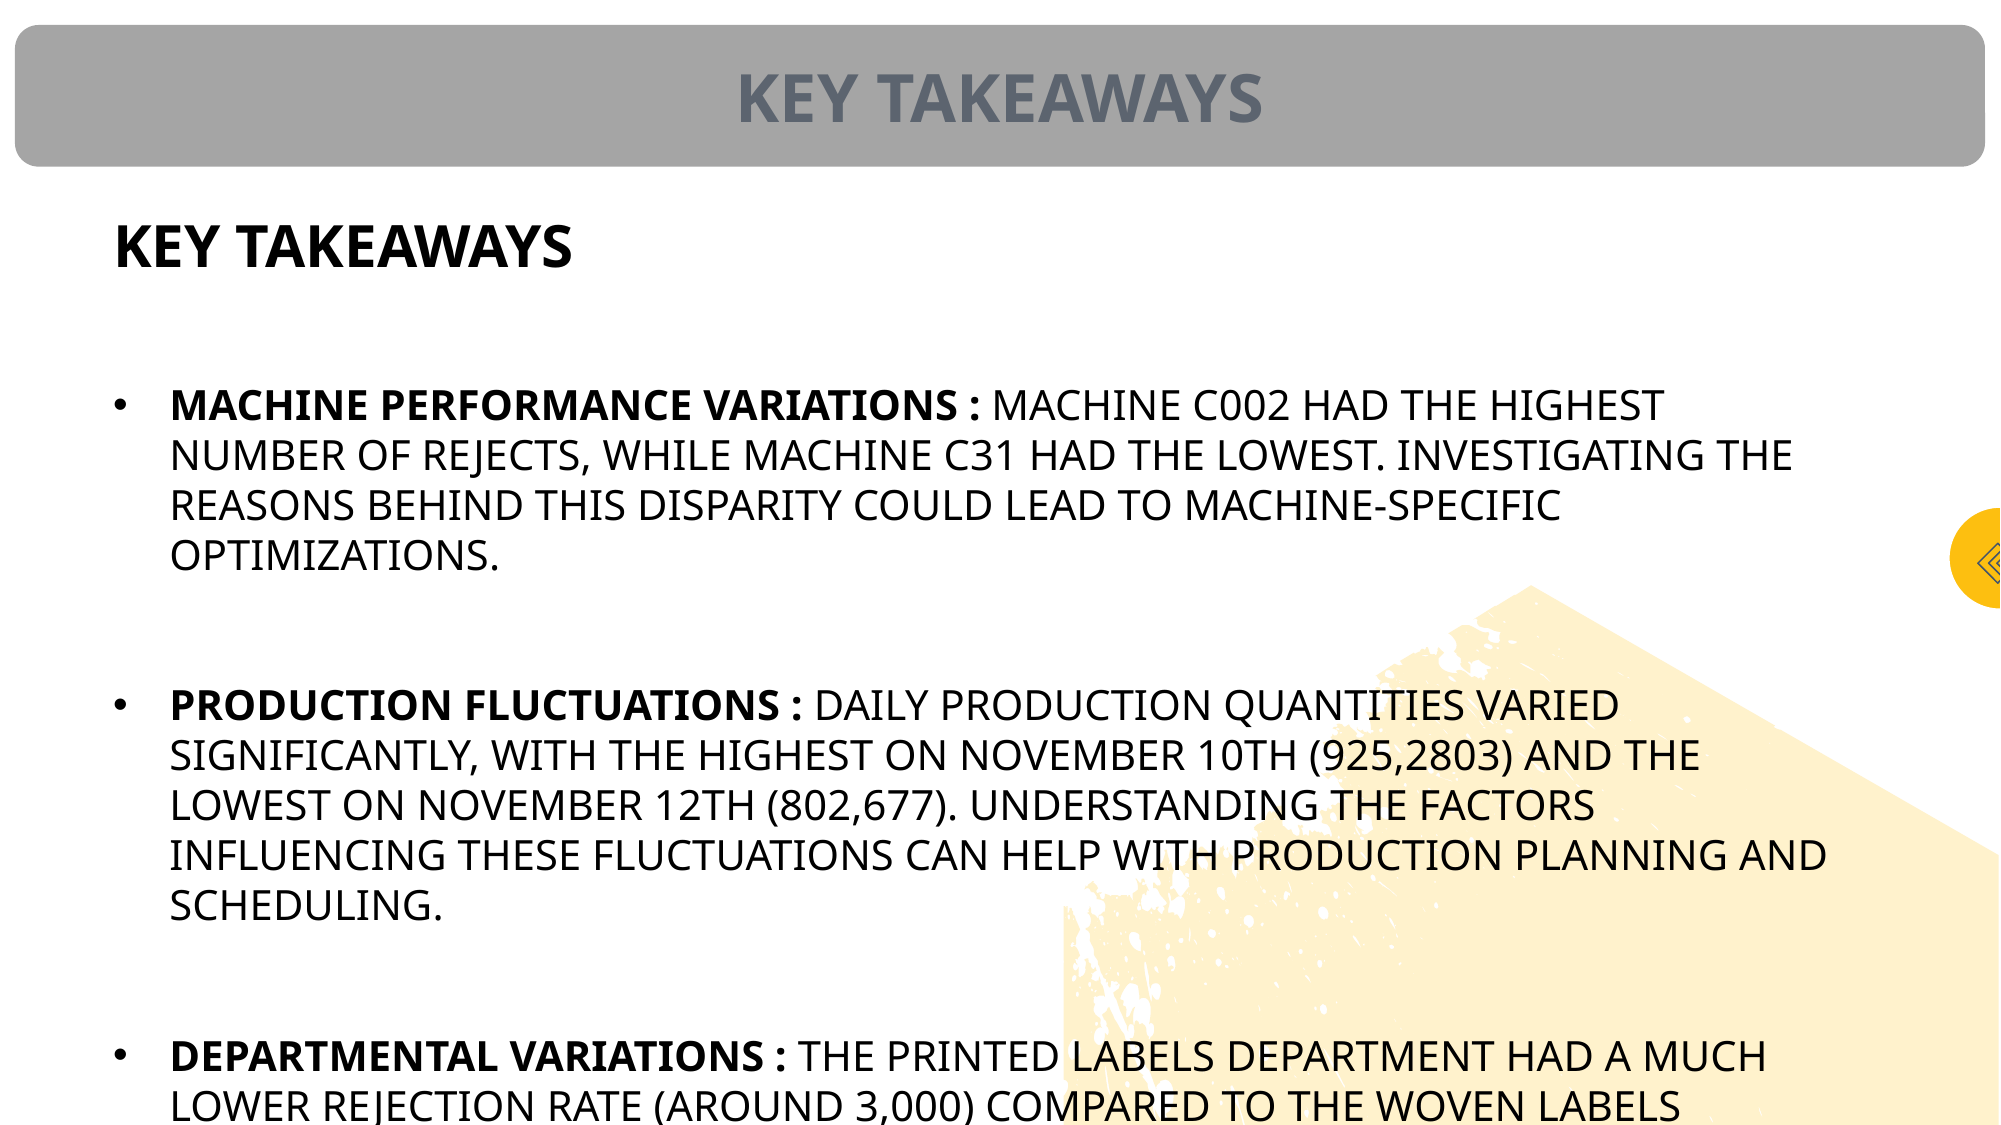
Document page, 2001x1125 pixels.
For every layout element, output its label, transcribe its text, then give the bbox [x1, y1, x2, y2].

text_box KEY TAKEAWAYS MACHINE PERFORMANCE VARIATIONS : MACHINE C002 HAD THE HIGHEST NUMBER OF REJECTS, WHILE MACHINE C31 HAD THE LOWEST. INVESTIGATING THE REASONS BEHIND THIS DISPARITY COULD LEAD TO MACHINE-SPECIFIC OPTIMIZATIONS. PRODUCTION FLUCTUATIONS : DAILY PRODUCTION QUANTITIES VARIED SIGNIFICANTLY, WITH THE HIGHEST ON NOVEMBER 10TH (925,2803) AND THE LOWEST ON NOVEMBER 12TH (802,677). UNDERSTANDING THE FACTORS INFLUENCING THESE FLUCTUATIONS CAN HELP WITH PRODUCTION PLANNING AND SCHEDULING. DEPARTMENTAL VARIATIONS : THE PRINTED LABELS DEPARTMENT HAD A MUCH LOWER REJECTION RATE (AROUND 3,000) COMPARED TO THE WOVEN LABELS DEPARTMENT (AROUND 525,000). ANALYZING THESE DEPARTMENTAL DIFFERENCES CAN PROVIDE INSIGHTS FOR IMPROVEMENT STRATEGIES. [98, 201, 1854, 1125]
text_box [1976, 542, 2000, 584]
text_box KEY TAKEAWAYS [13, 23, 1987, 168]
text_box [1945, 503, 2000, 613]
